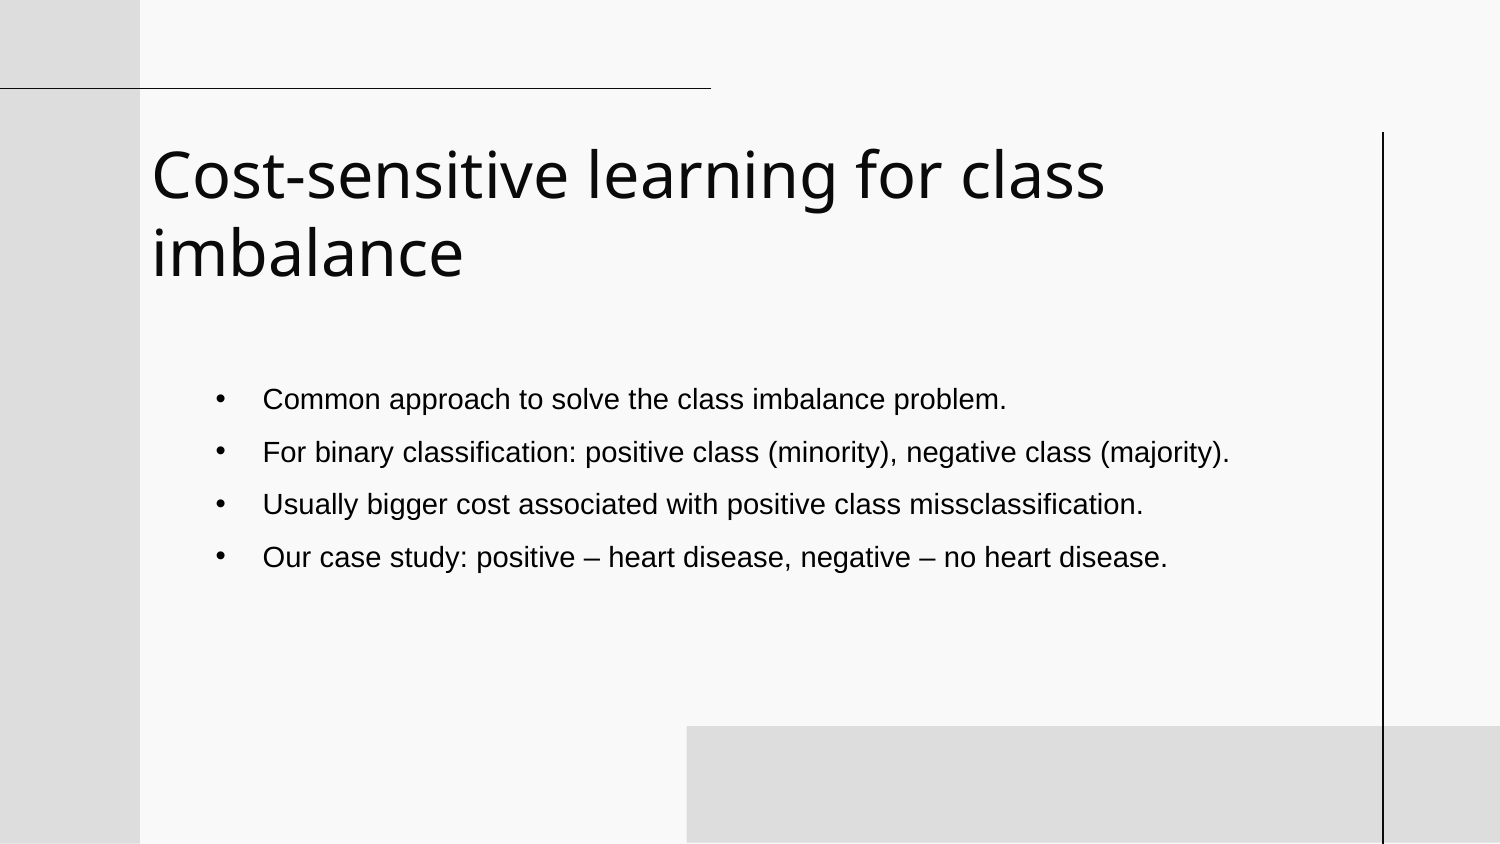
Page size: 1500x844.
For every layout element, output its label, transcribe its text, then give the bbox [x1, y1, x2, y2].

title Cost-sensitive learning for class imbalance [136, 119, 1379, 223]
text_box Common approach to solve the class imbalance problem. For binary classification: positive class (minority), negative class (majority). Usually bigger cost associated with positive class missclassification. Our case study: positive – heart disease, negative – no heart disease. [200, 355, 1315, 581]
